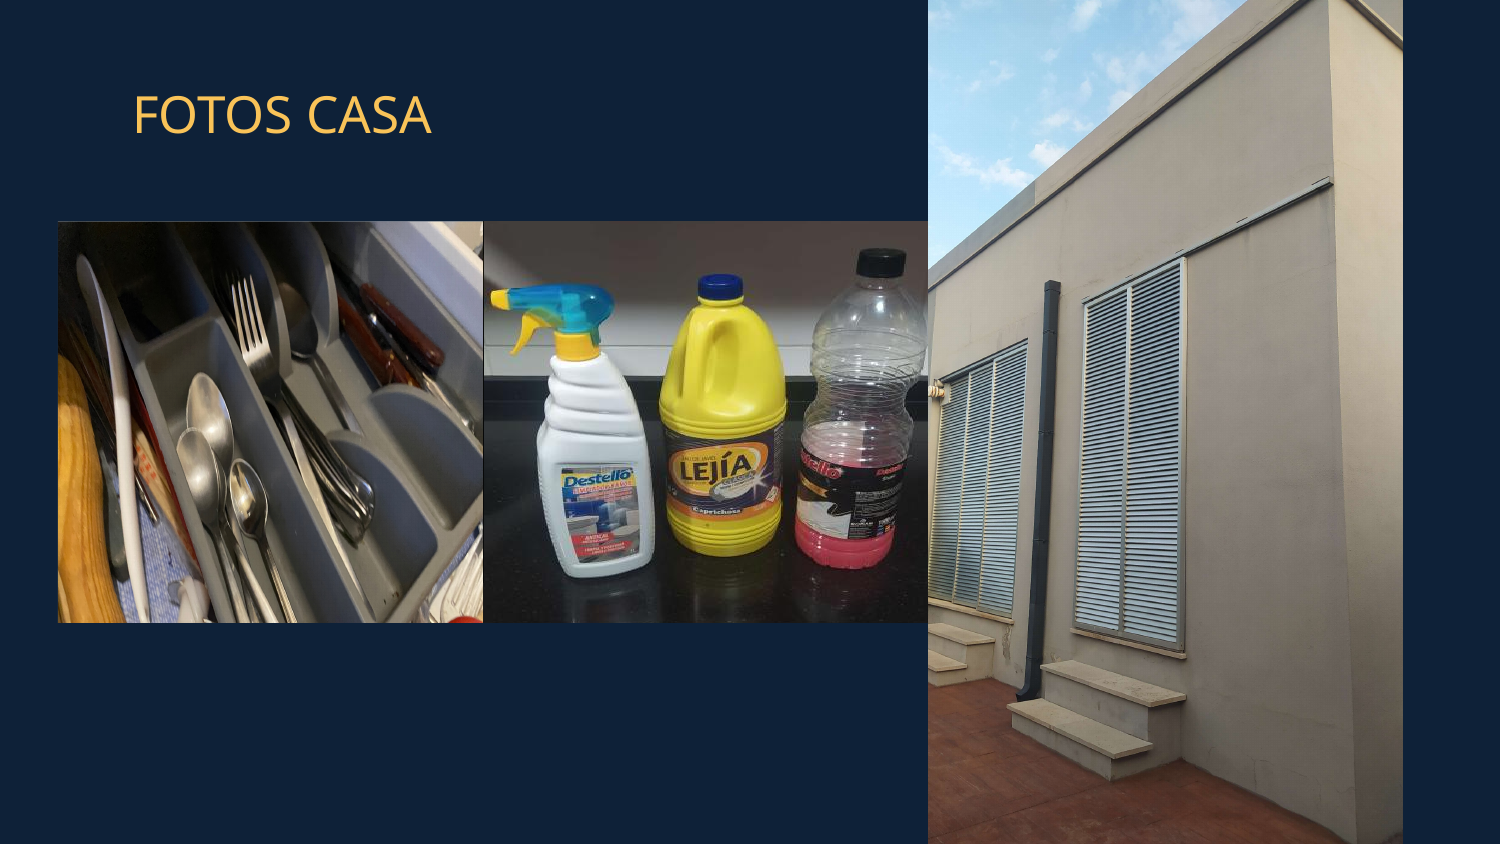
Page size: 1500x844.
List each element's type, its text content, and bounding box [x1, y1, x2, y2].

title FOTOS CASA [117, 67, 865, 159]
picture [58, 0, 1403, 844]
